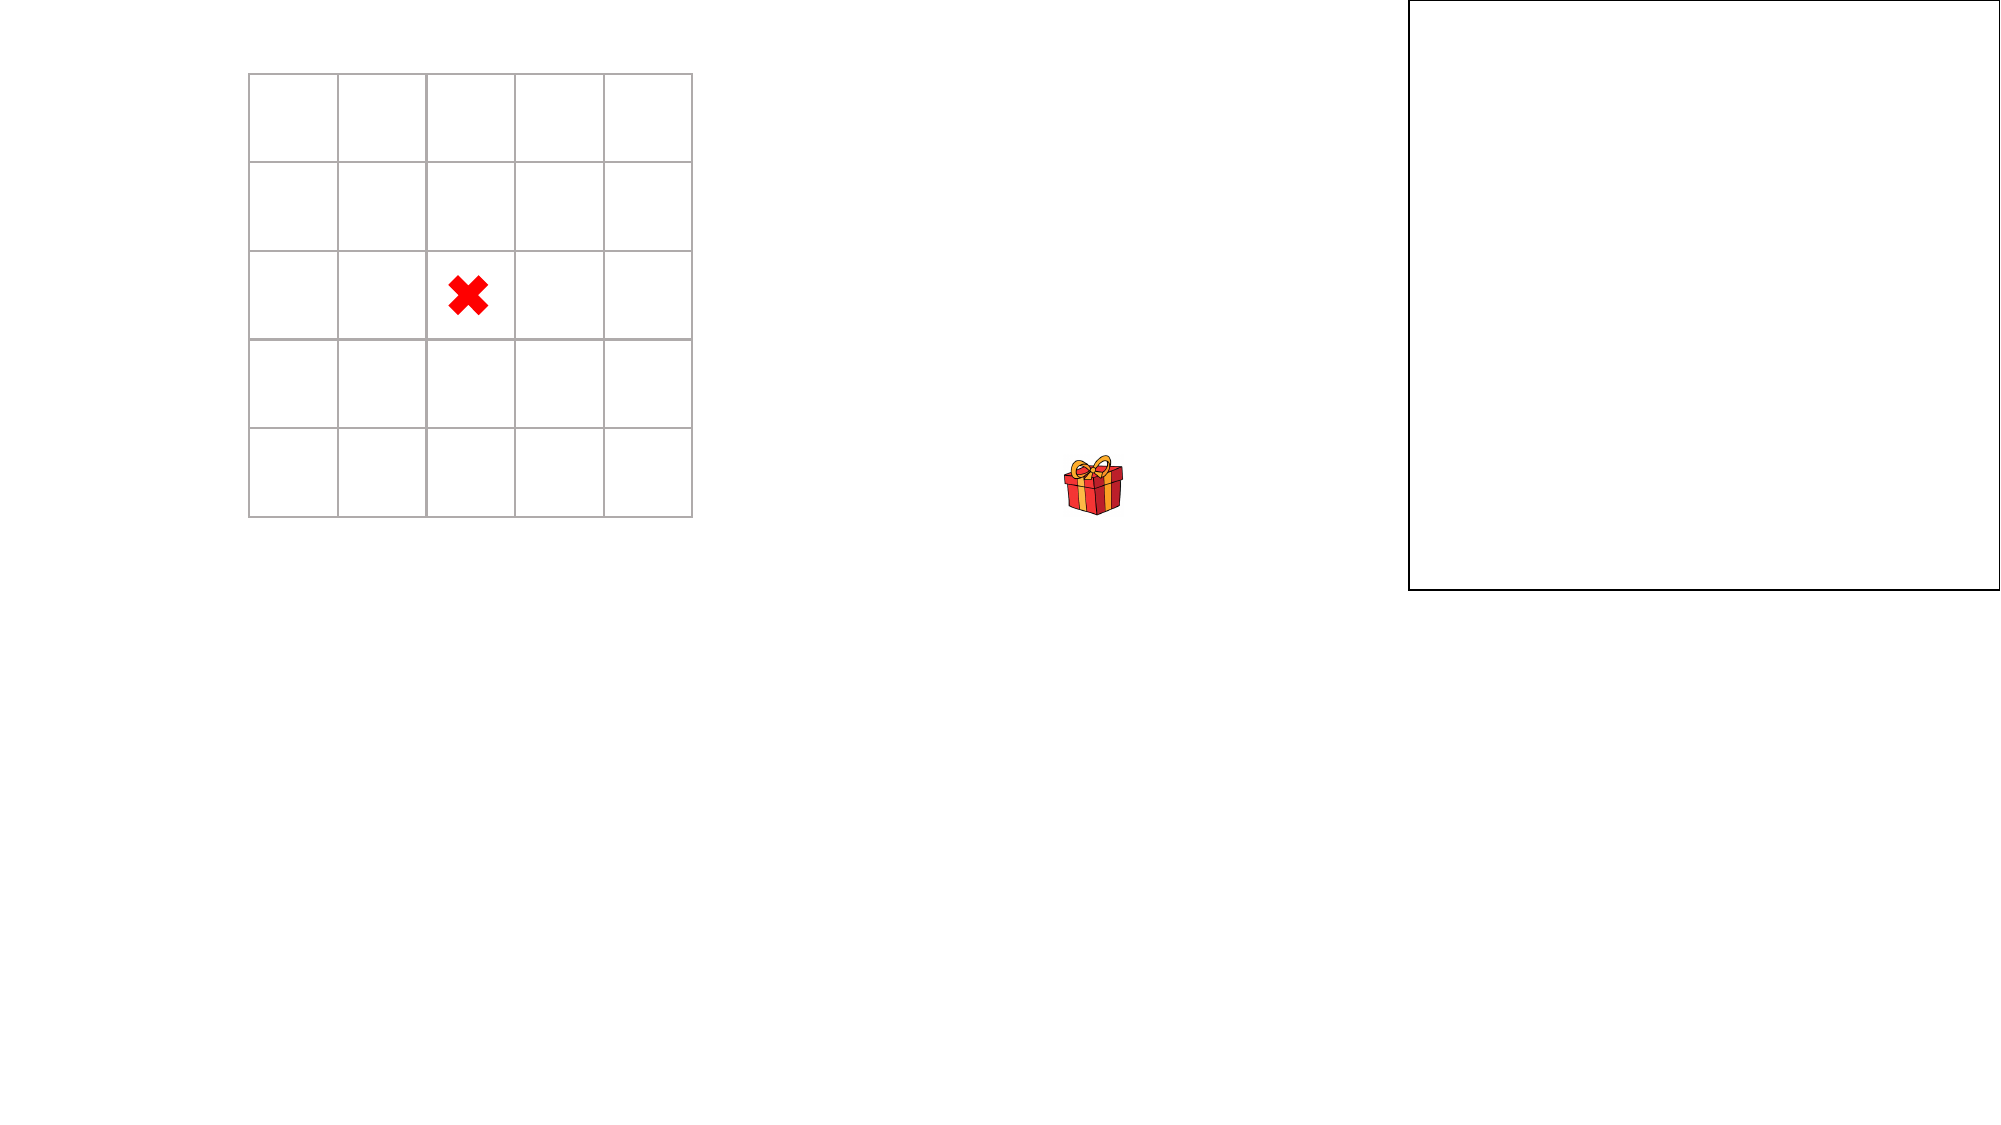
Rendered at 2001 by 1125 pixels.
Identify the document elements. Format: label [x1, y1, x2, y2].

text_box [337, 427, 426, 518]
text_box [337, 250, 426, 338]
text_box [248, 338, 337, 427]
text_box [1408, 0, 2000, 591]
text_box [514, 250, 603, 338]
text_box [603, 73, 693, 161]
text_box [426, 250, 514, 338]
text_box [426, 338, 514, 427]
text_box [603, 338, 693, 427]
text_box [248, 250, 337, 338]
text_box [337, 338, 426, 427]
text_box [603, 250, 693, 338]
text_box [603, 161, 693, 250]
text_box [514, 427, 603, 518]
text_box [426, 73, 514, 161]
text_box [514, 73, 603, 161]
text_box [426, 427, 514, 518]
text_box [426, 161, 514, 250]
text_box [603, 427, 693, 518]
picture [1063, 454, 1124, 517]
text_box [337, 73, 426, 161]
text_box [514, 338, 603, 427]
text_box [514, 161, 603, 250]
text_box [446, 273, 490, 317]
text_box [248, 161, 337, 250]
text_box [248, 73, 337, 161]
text_box [248, 427, 337, 518]
text_box [337, 161, 426, 250]
